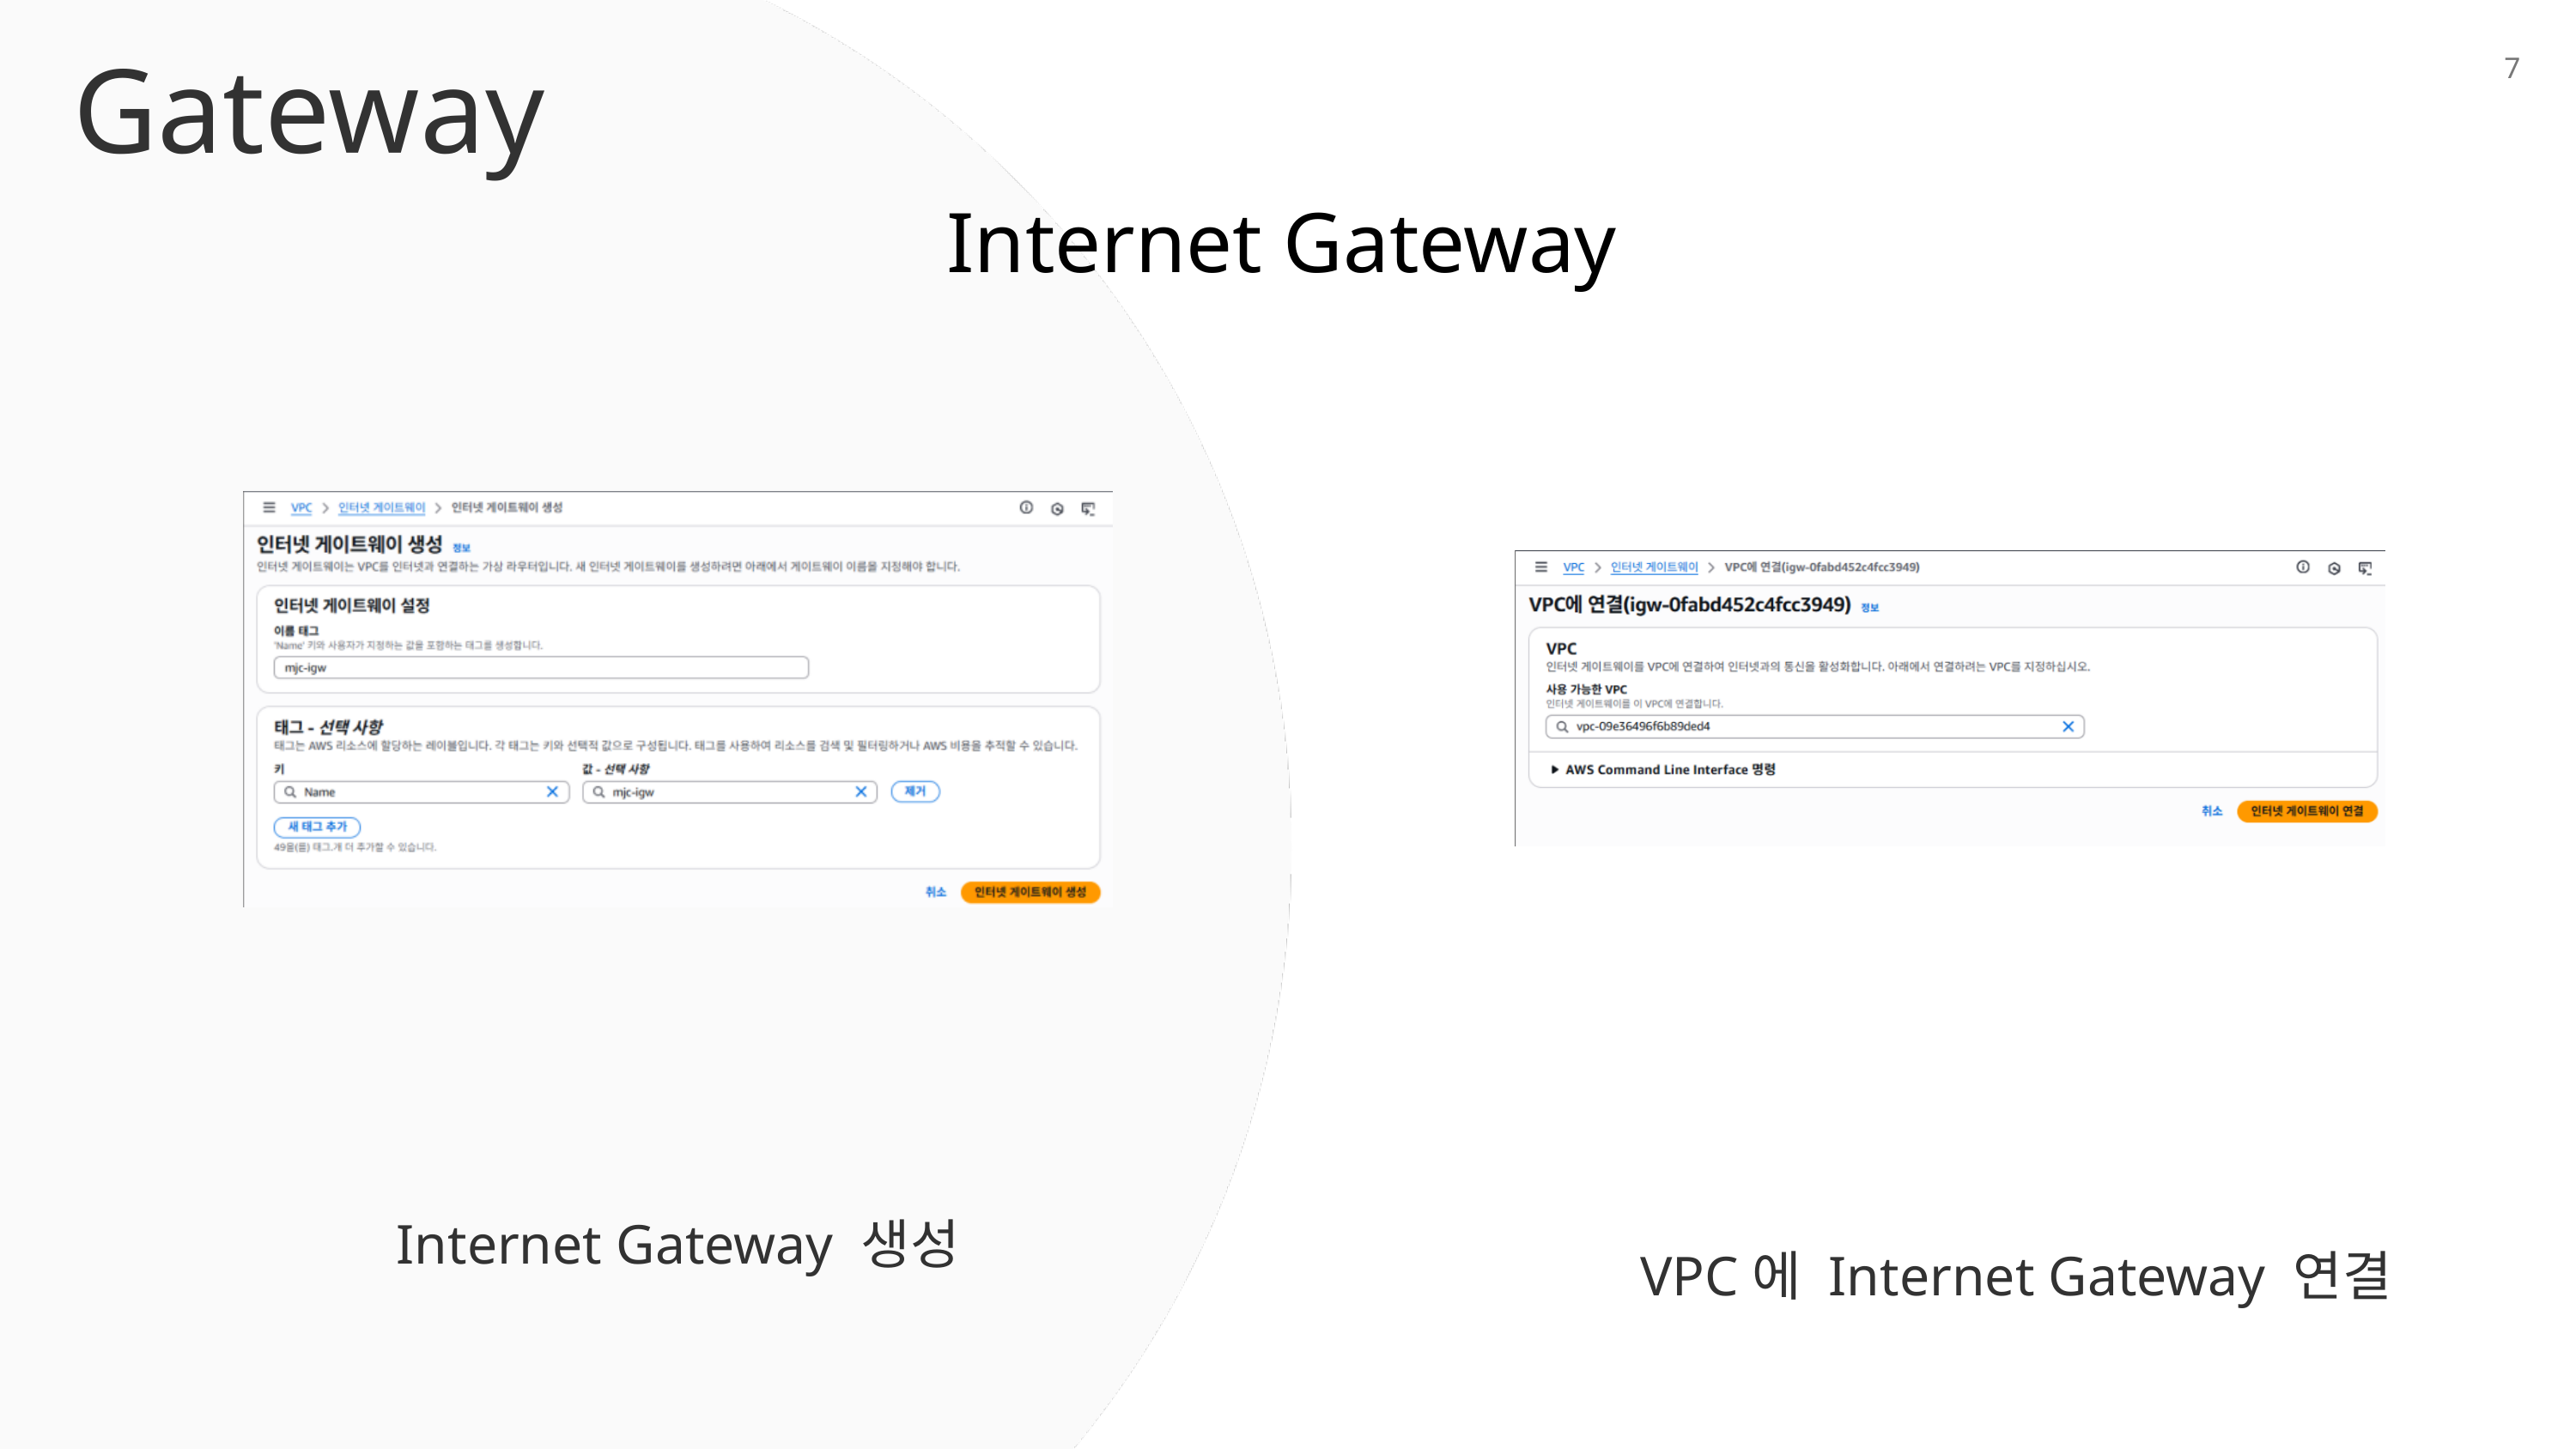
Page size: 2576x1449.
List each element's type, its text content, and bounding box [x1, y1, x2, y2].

text_box VPC에 Internet Gateway 연결 [1510, 1232, 2523, 1307]
text_box 7 [2495, 48, 2521, 90]
picture [1515, 550, 2385, 846]
text_box Internet Gateway [1298, 195, 1803, 408]
picture [0, 0, 1292, 1449]
